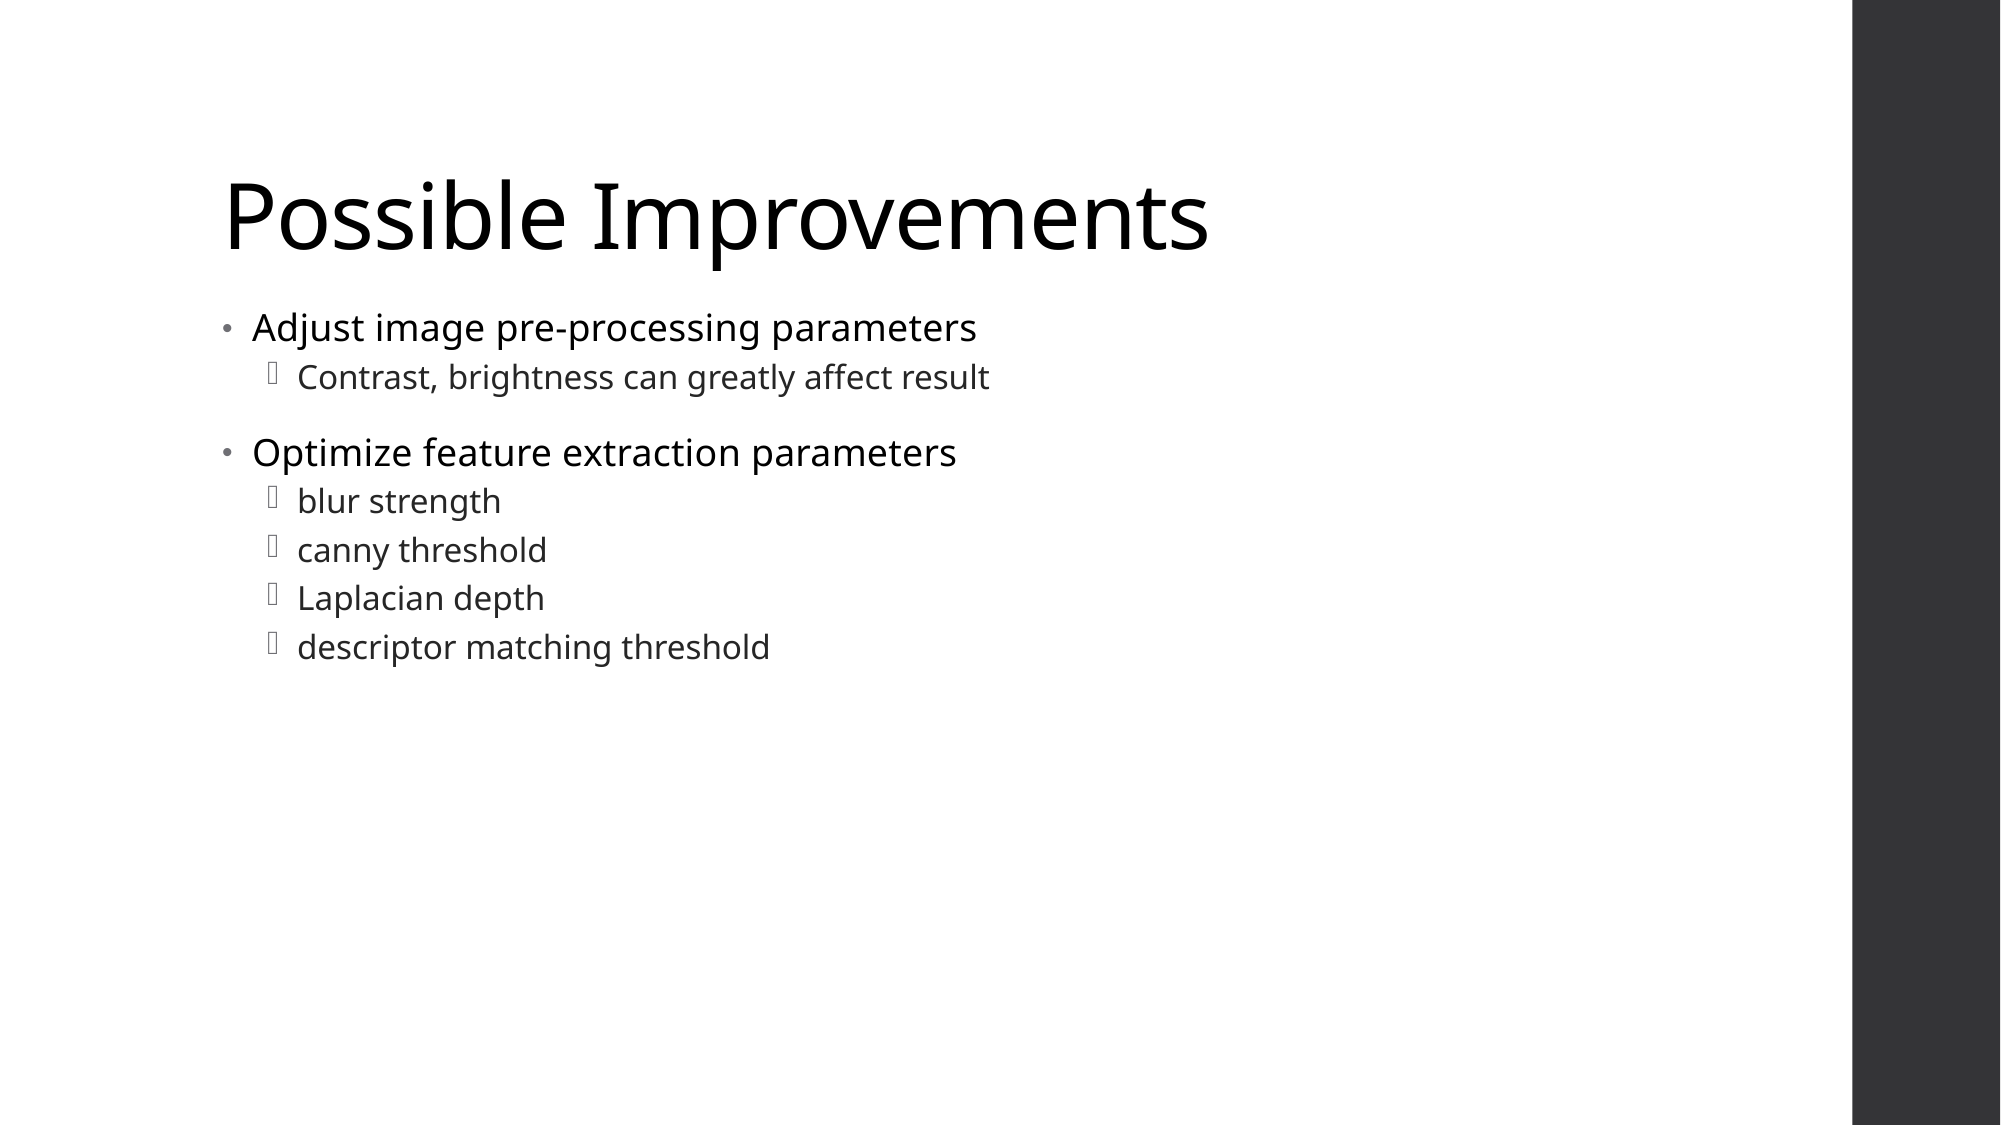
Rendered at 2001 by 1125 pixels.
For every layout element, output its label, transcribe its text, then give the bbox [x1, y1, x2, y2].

title Possible Improvements [206, 60, 1797, 278]
list Adjust image pre-processing parameters Contrast, brightness can greatly affect result Optimize feature extraction parameters blur strength canny threshold Laplacian depth descriptor matching threshold [206, 299, 1617, 1014]
